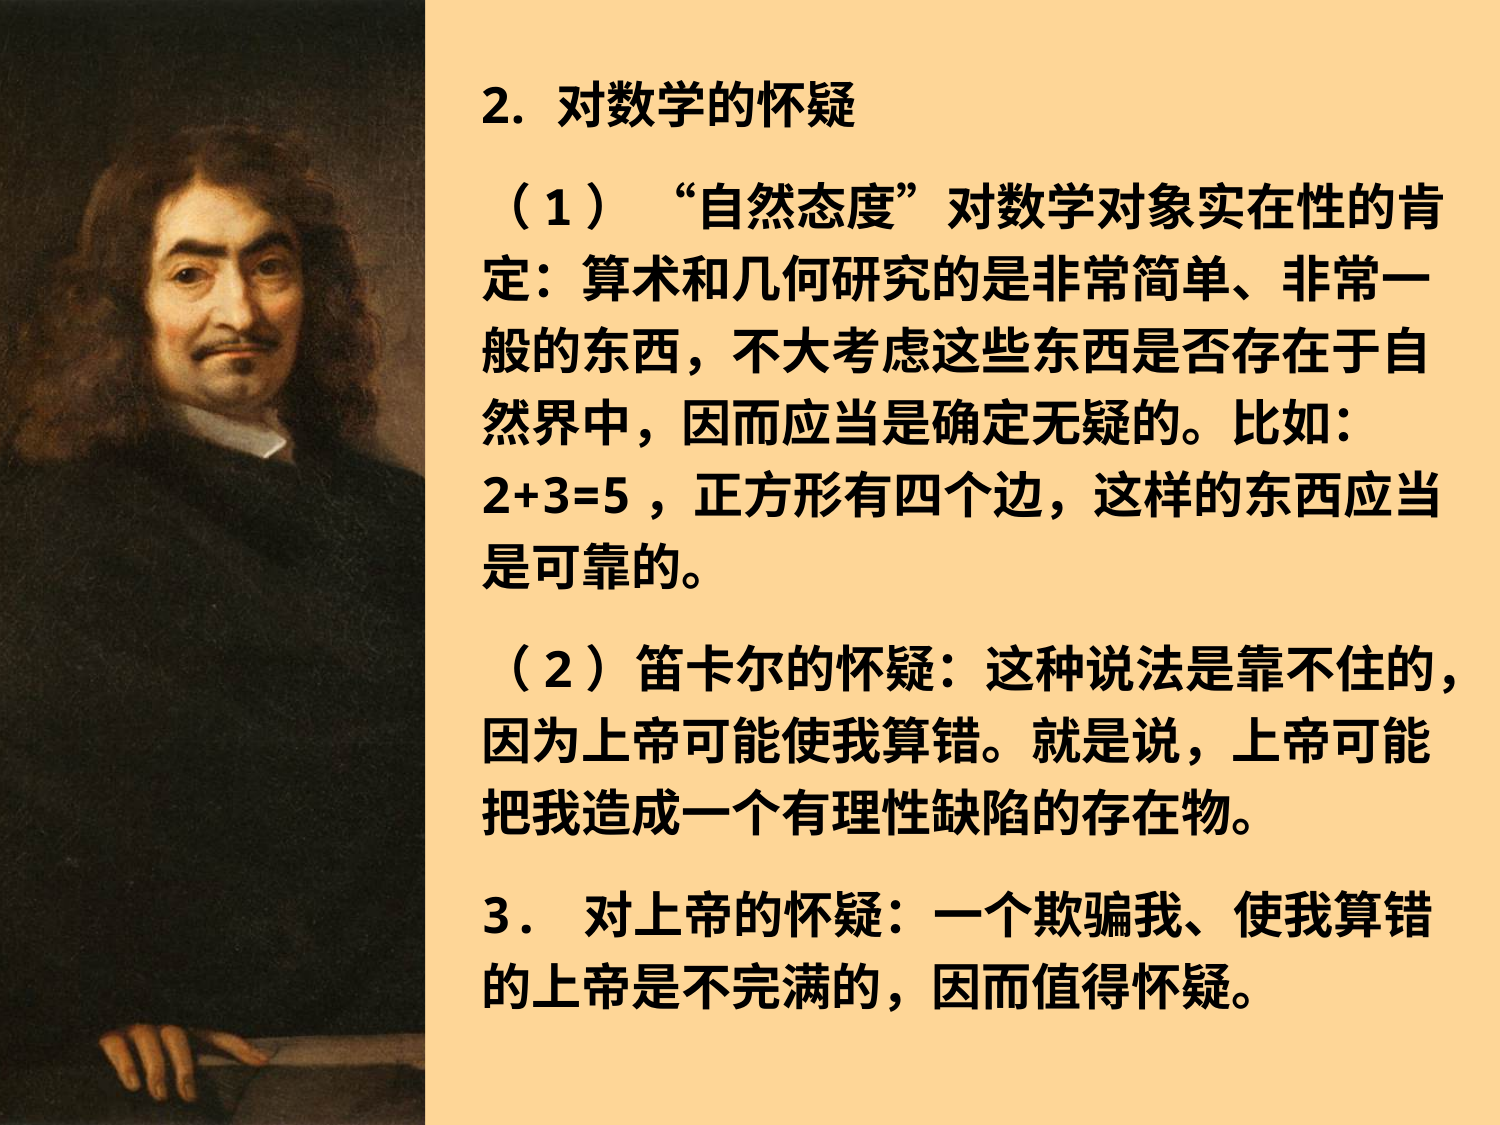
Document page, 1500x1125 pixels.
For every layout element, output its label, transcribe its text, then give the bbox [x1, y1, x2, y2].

picture [0, 0, 426, 1125]
text_box 对数学的怀疑 （1） “自然态度”对数学对象实在性的肯定：算术和几何研究的是非常简单、非常一般的东西，不大考虑这些东西是否存在于自然界中，因而应当是确定无疑的。比如：2+3=5，正方形有四个边，这样的东西应当是可靠的。 （2）笛卡尔的怀疑：这种说法是靠不住的，因为上帝可能使我算错。就是说，上帝可能把我造成一个有理性缺陷的存在物。 3. 对上帝的怀疑：一个欺骗我、使我算错的上帝是不完满的，因而值得怀疑。 [466, 54, 1483, 1023]
